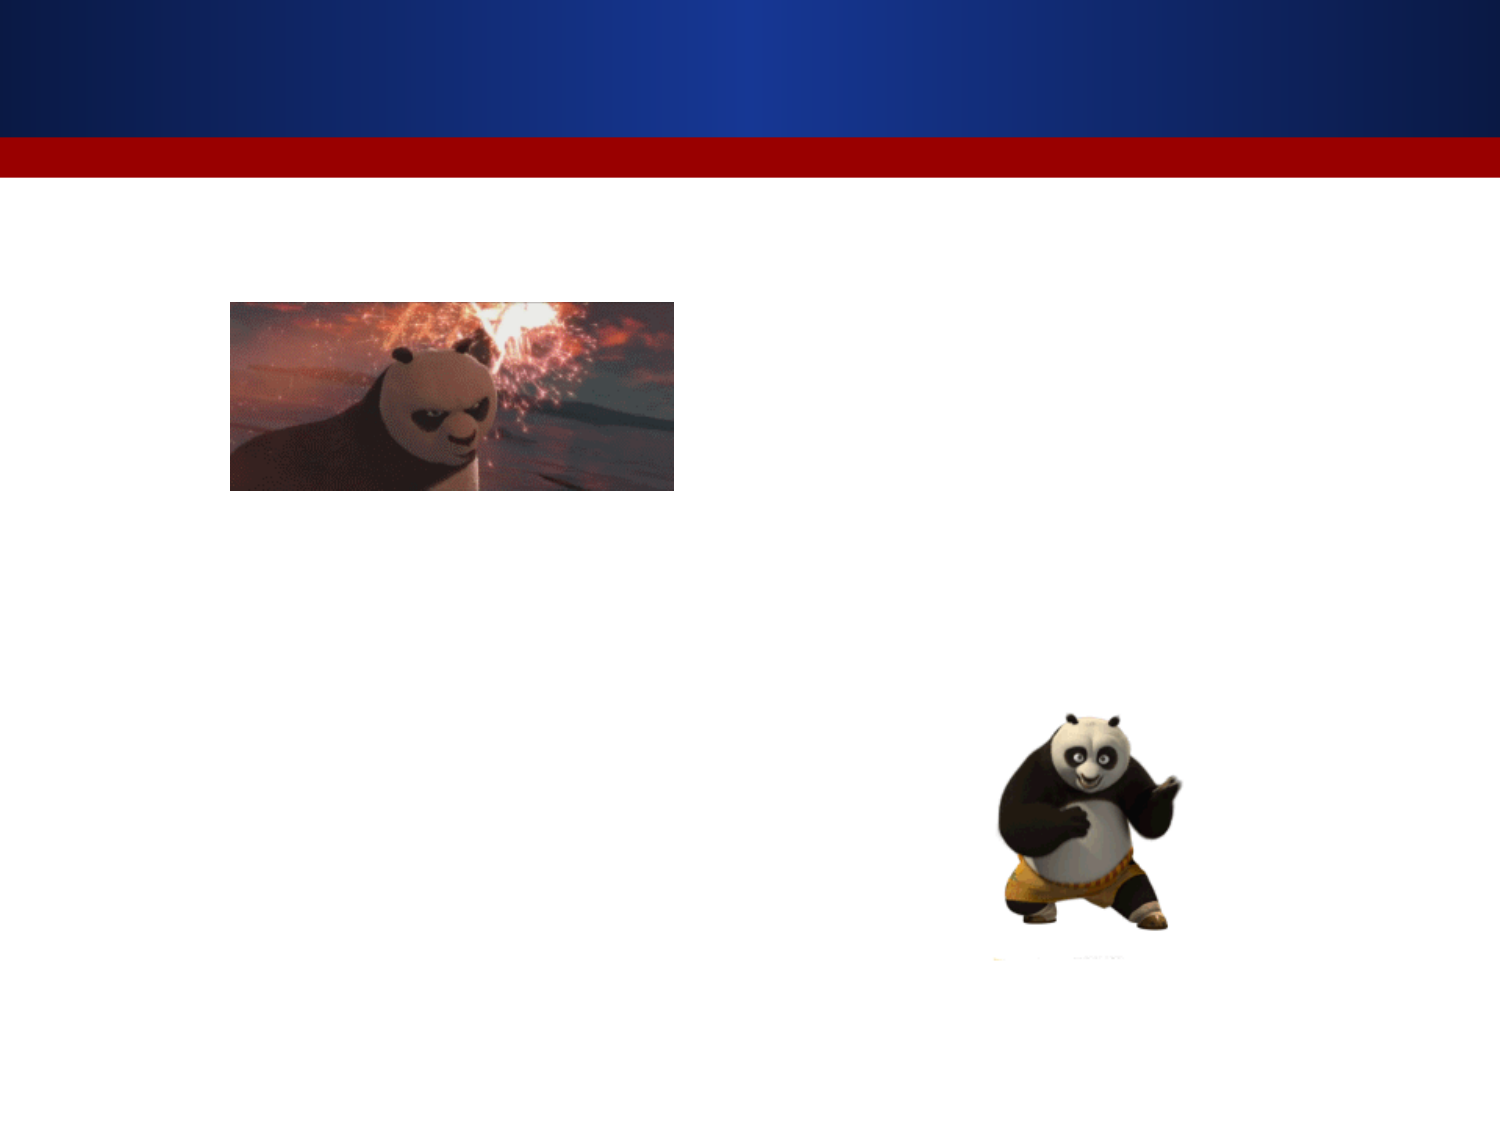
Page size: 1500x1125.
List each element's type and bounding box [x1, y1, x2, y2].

picture [926, 656, 1240, 964]
picture [229, 302, 675, 491]
